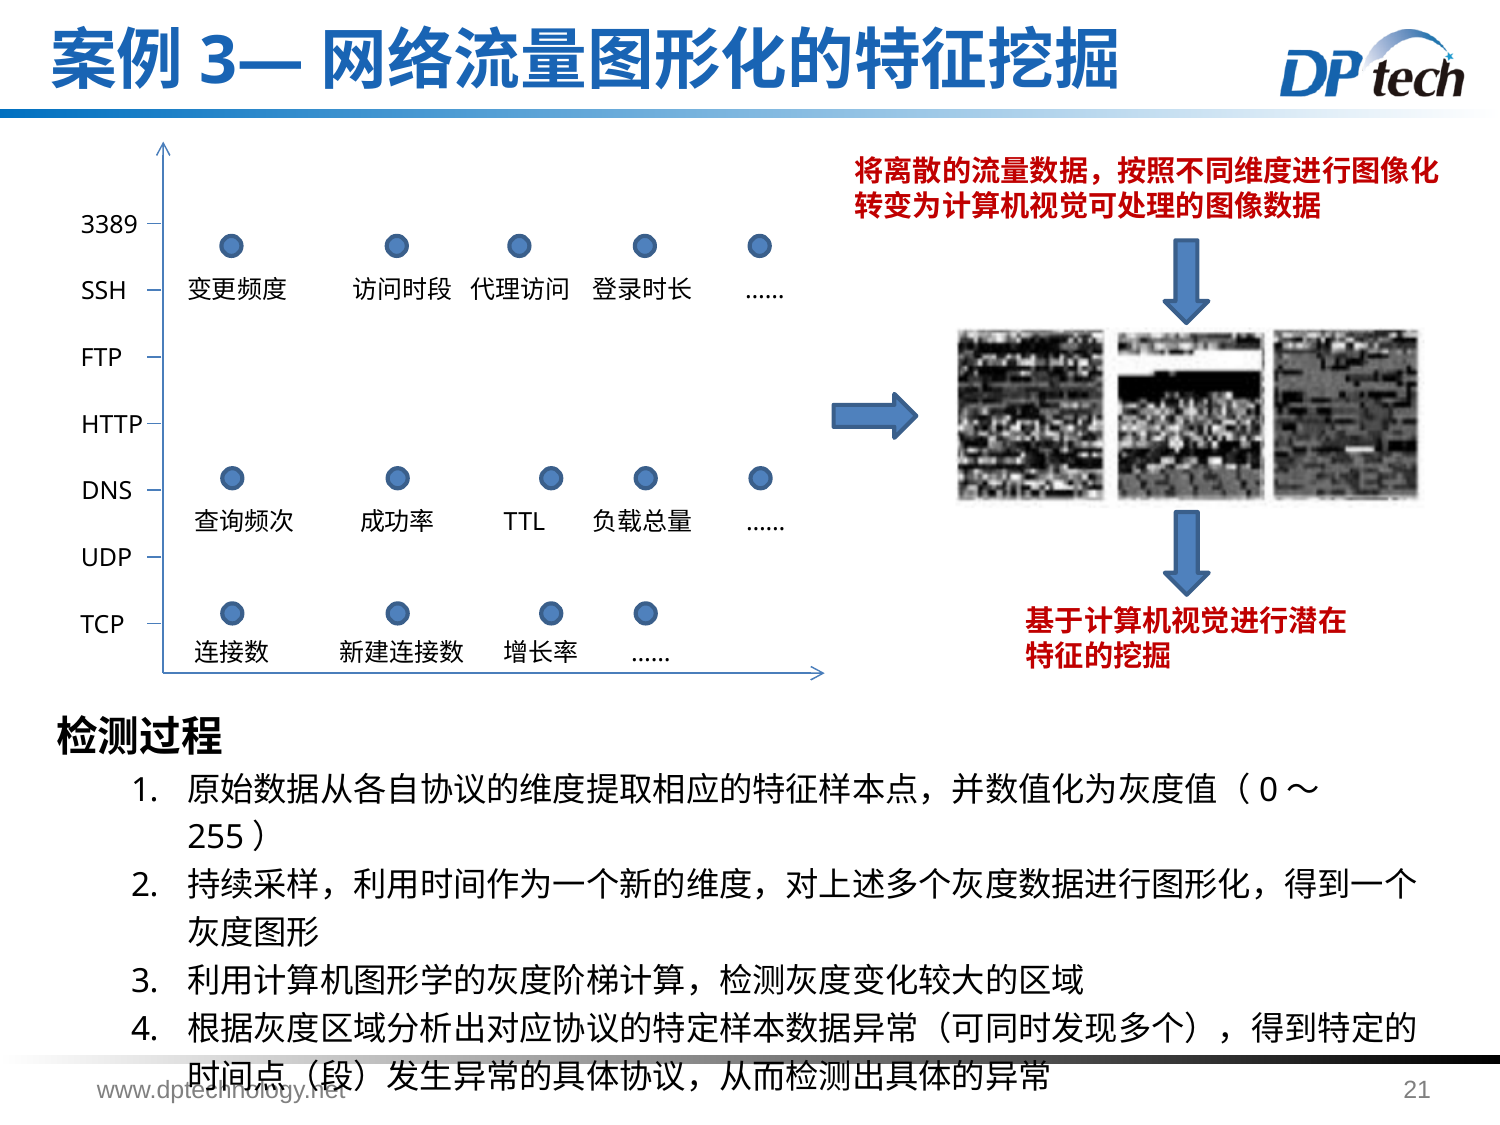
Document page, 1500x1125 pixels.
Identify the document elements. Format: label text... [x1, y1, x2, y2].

text_box 案例3—网络流量图形化的特征挖掘 [35, 23, 1270, 90]
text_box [64, 141, 825, 675]
text_box [831, 391, 919, 440]
picture [1277, 29, 1465, 97]
text_box 将离散的流量数据，按照不同维度进行图像化 转变为计算机视觉可处理的图像数据 [839, 144, 1463, 230]
text_box 检测过程 原始数据从各自协议的维度提取相应的特征样本点，并数值化为灰度值（0～255） 持续采样，利用时间作为一个新的维度，对上述多个灰度数据进行图形化，得到一个灰度图形 利用计算机图形学的灰度阶梯计算，检测灰度变化较大的区域 根据灰度区域分析出对应协议的特定样本数据异常（可同时发现多个），得到特定的时间点（段）发生异常的具体协议，从而检测出具体的异常 [41, 677, 1439, 1103]
text_box [1162, 238, 1211, 321]
text_box 基于计算机视觉进行潜在特征的挖掘 [1010, 594, 1363, 677]
text_box [1162, 524, 1211, 594]
picture [945, 323, 1431, 516]
